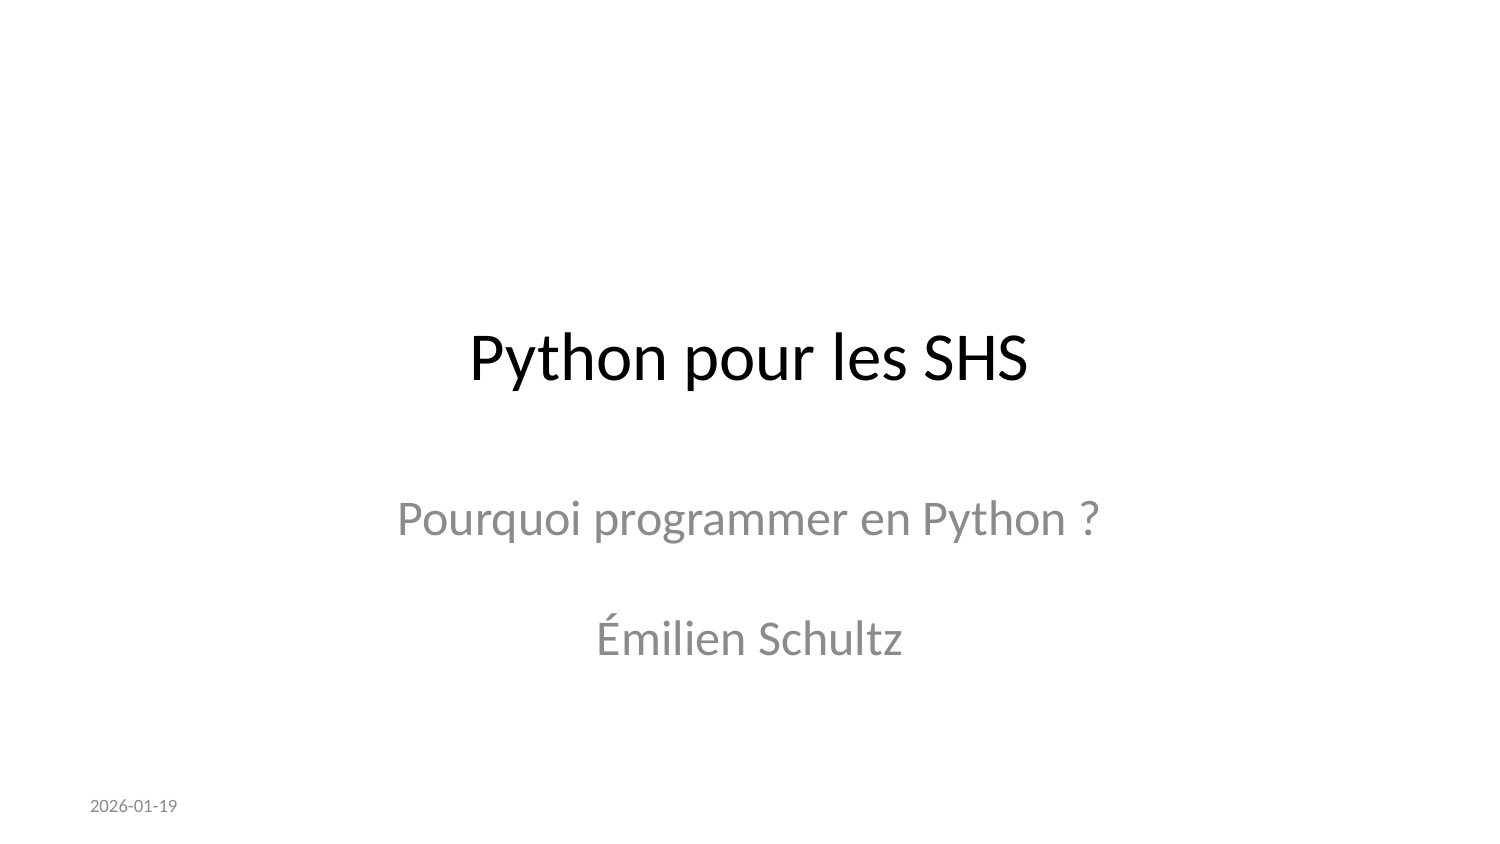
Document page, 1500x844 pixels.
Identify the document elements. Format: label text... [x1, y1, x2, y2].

subtitle Pourquoi programmer en Python ? Émilien Schultz [225, 478, 1275, 694]
title Python pour les SHS [112, 262, 1388, 443]
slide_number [75, 782, 425, 827]
